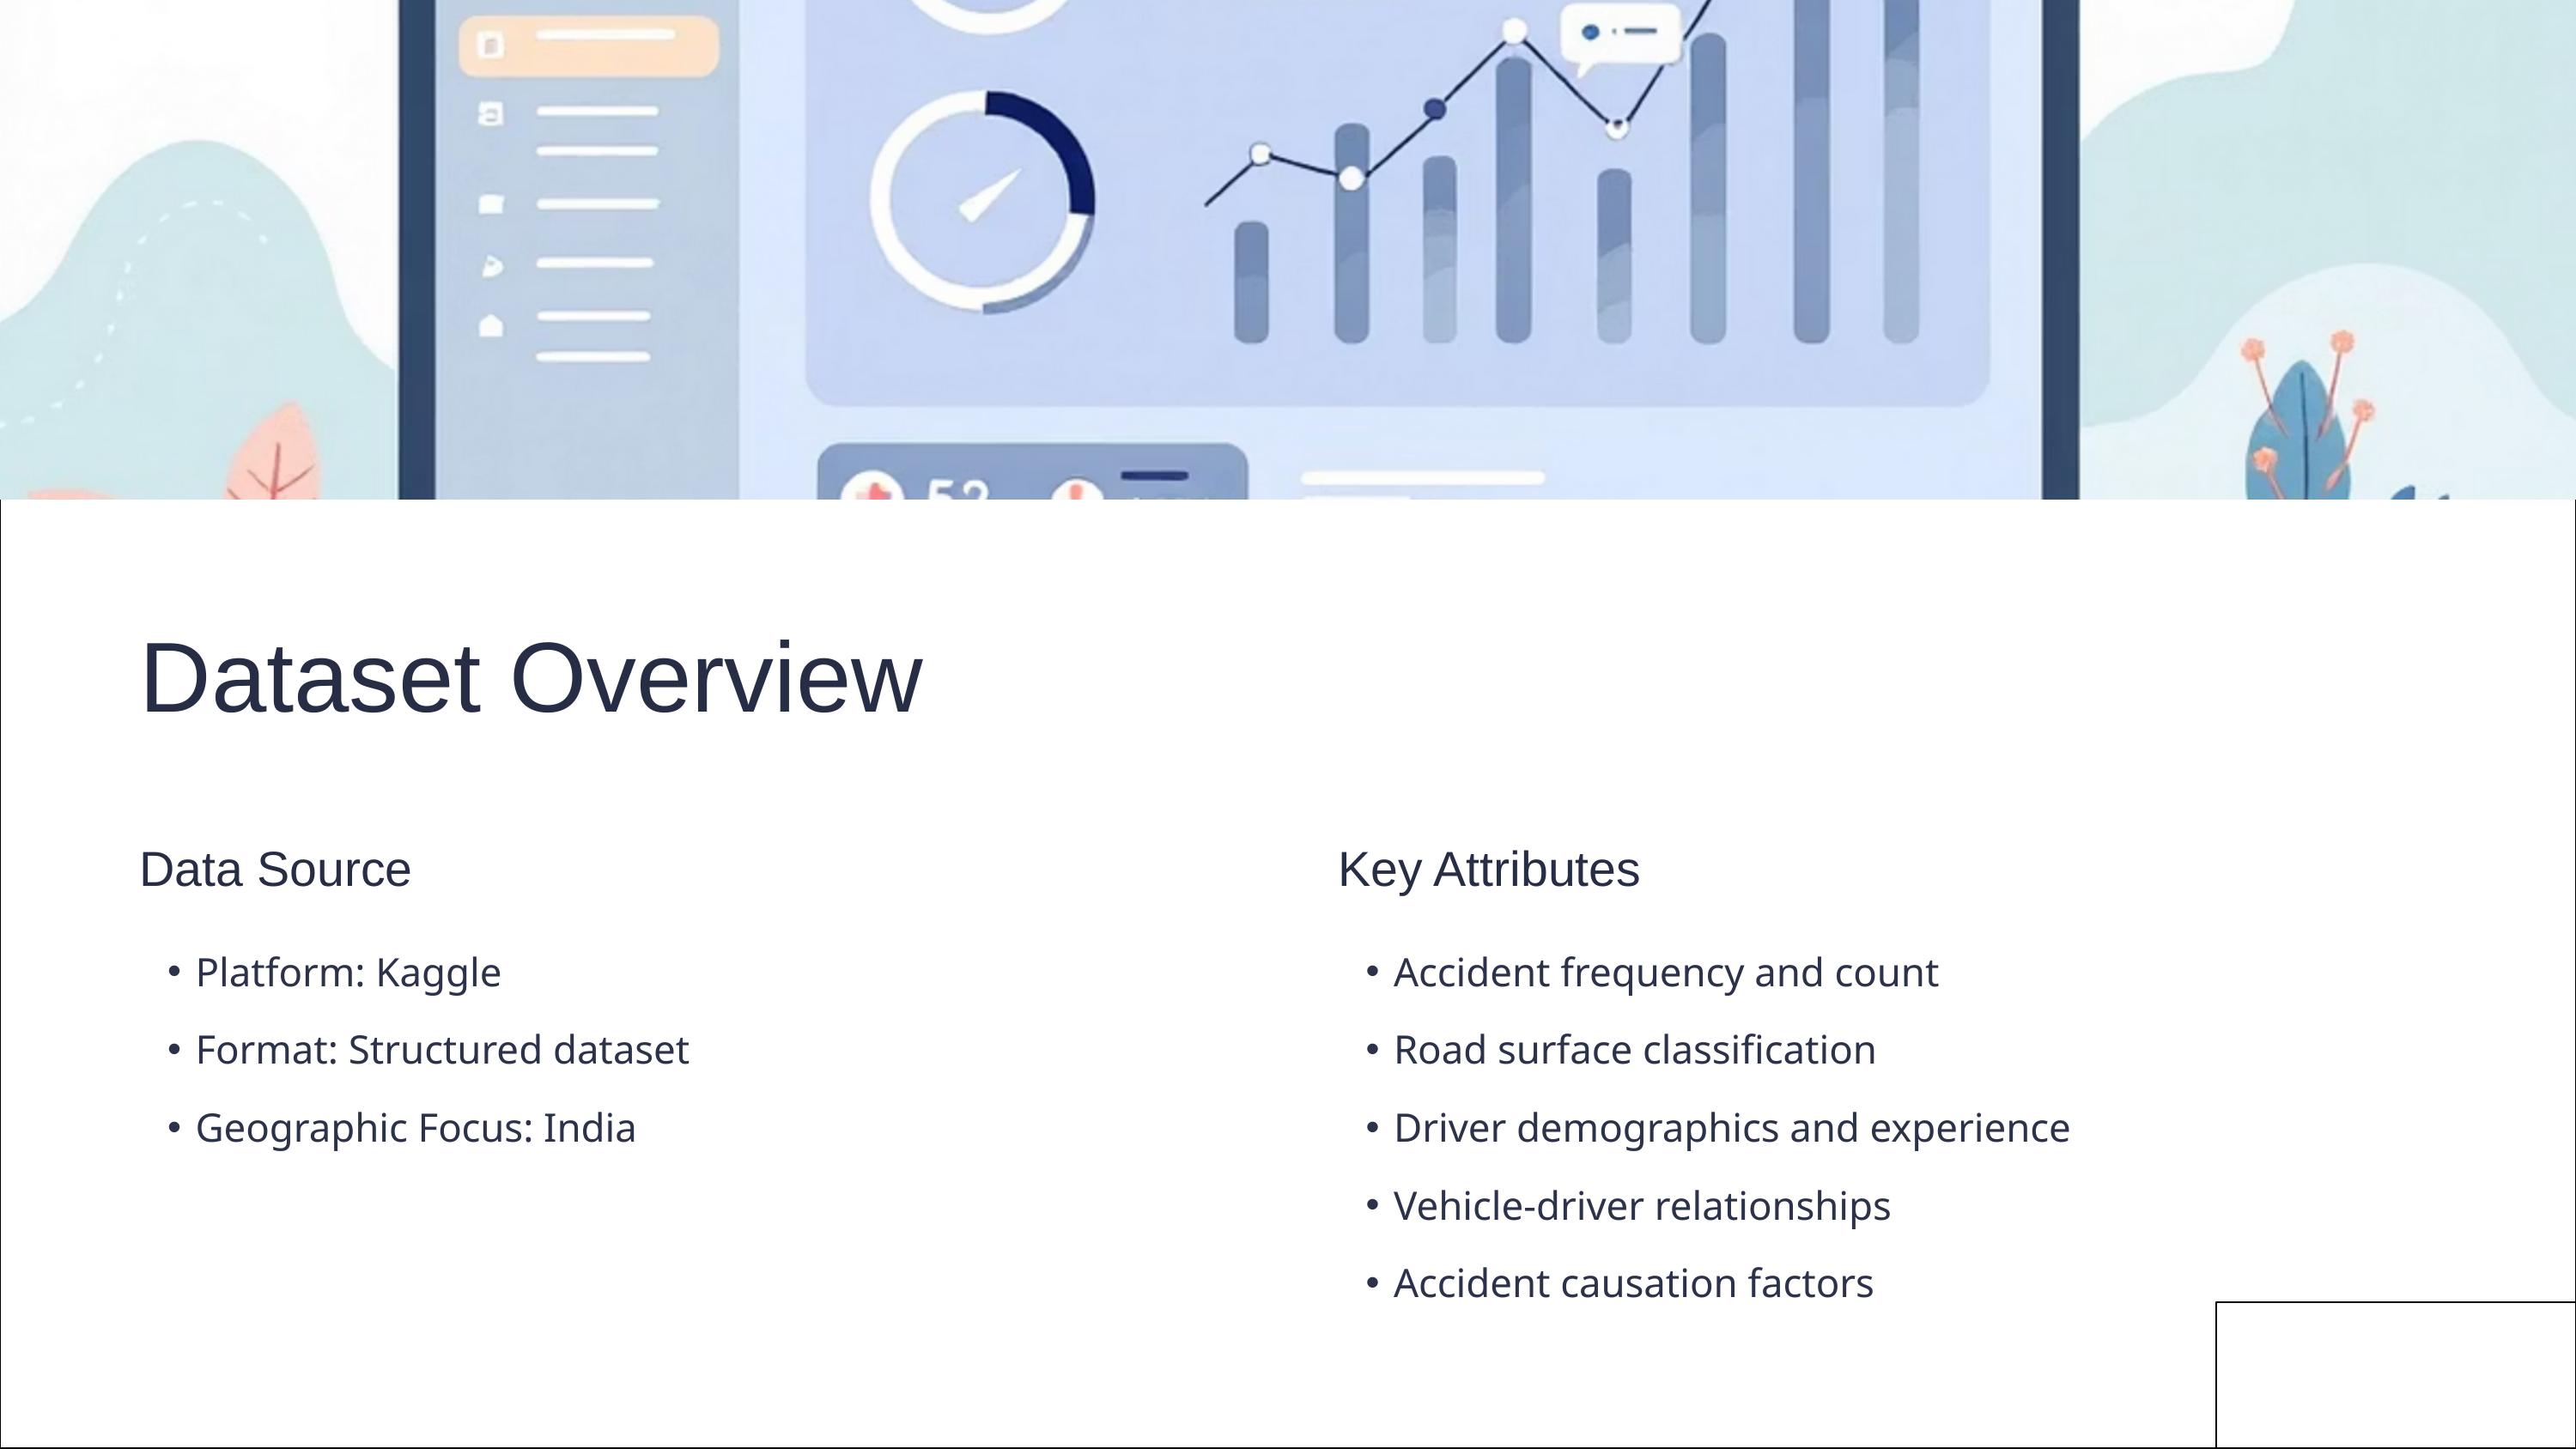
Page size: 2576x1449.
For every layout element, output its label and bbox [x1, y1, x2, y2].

text_box [0, 0, 2576, 1449]
text_box [2215, 1301, 2576, 1449]
